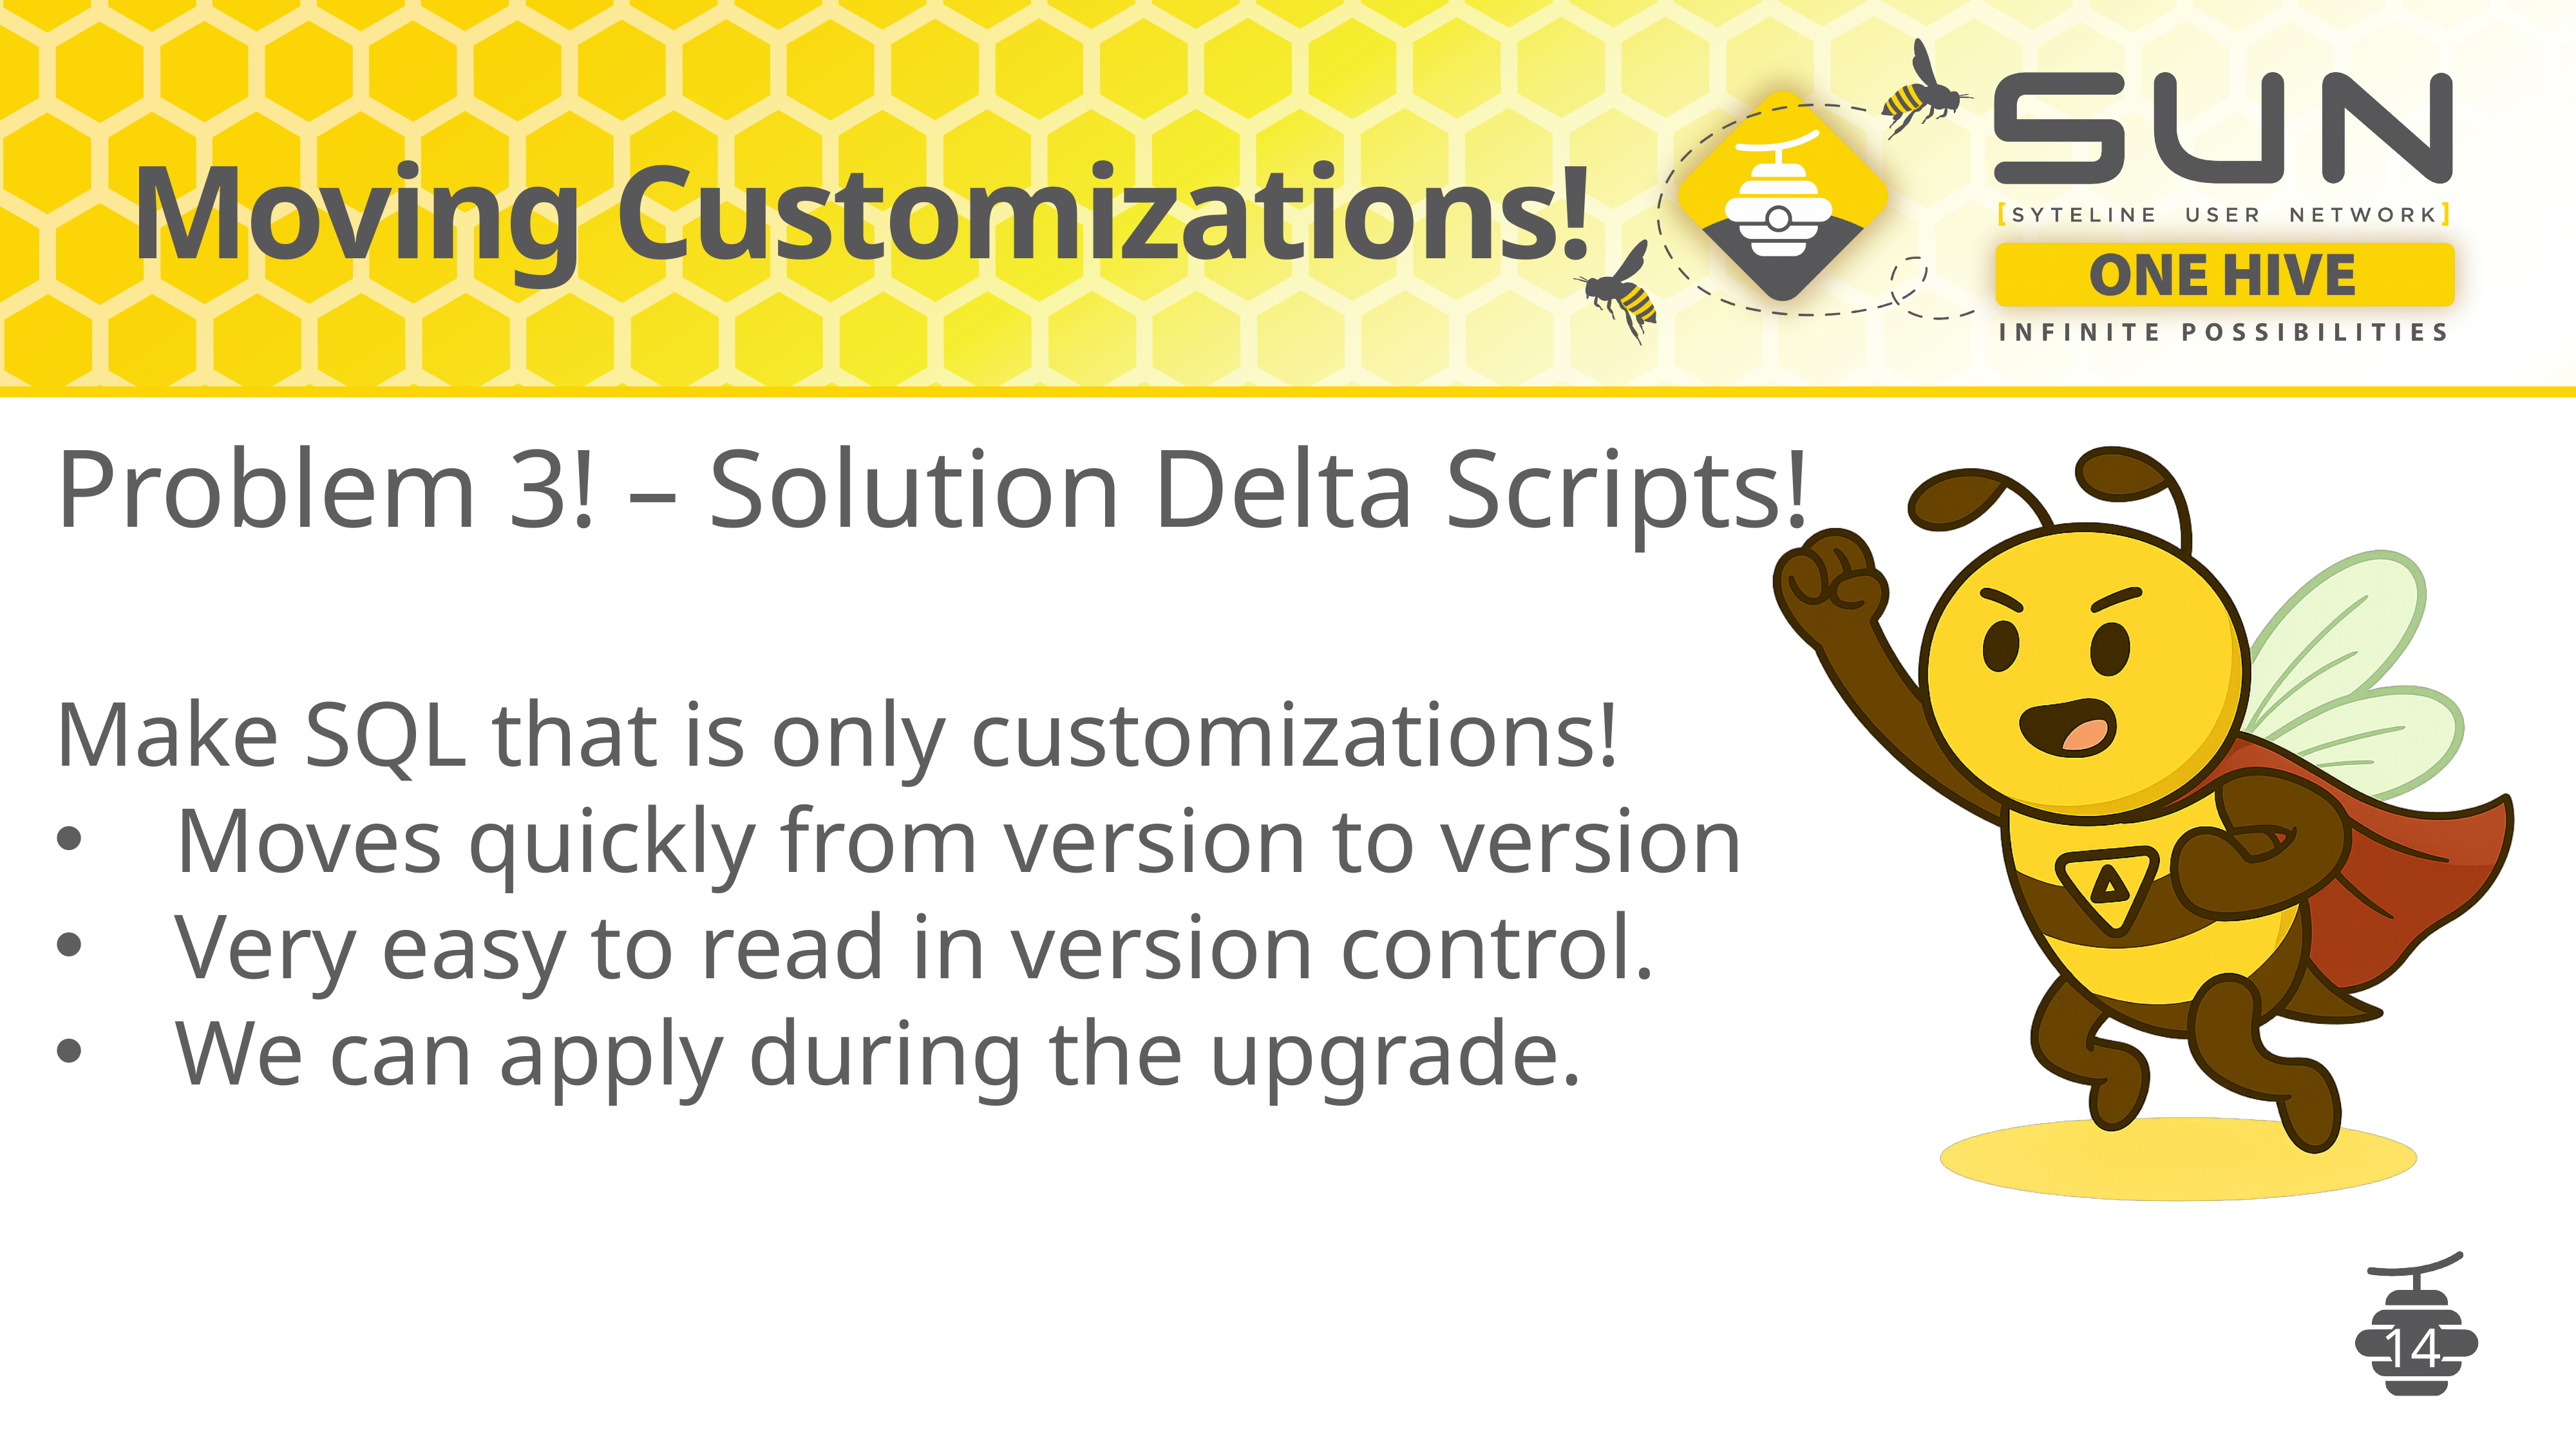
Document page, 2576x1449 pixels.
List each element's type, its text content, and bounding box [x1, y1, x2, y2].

picture [1728, 411, 2556, 1422]
text_box Problem 3! – Solution Delta Scripts! Make SQL that is only customizations! Moves quickly from version to version Very easy to read in version control. We can apply during the upgrade. [48, 415, 2006, 1334]
picture [0, 0, 2576, 397]
